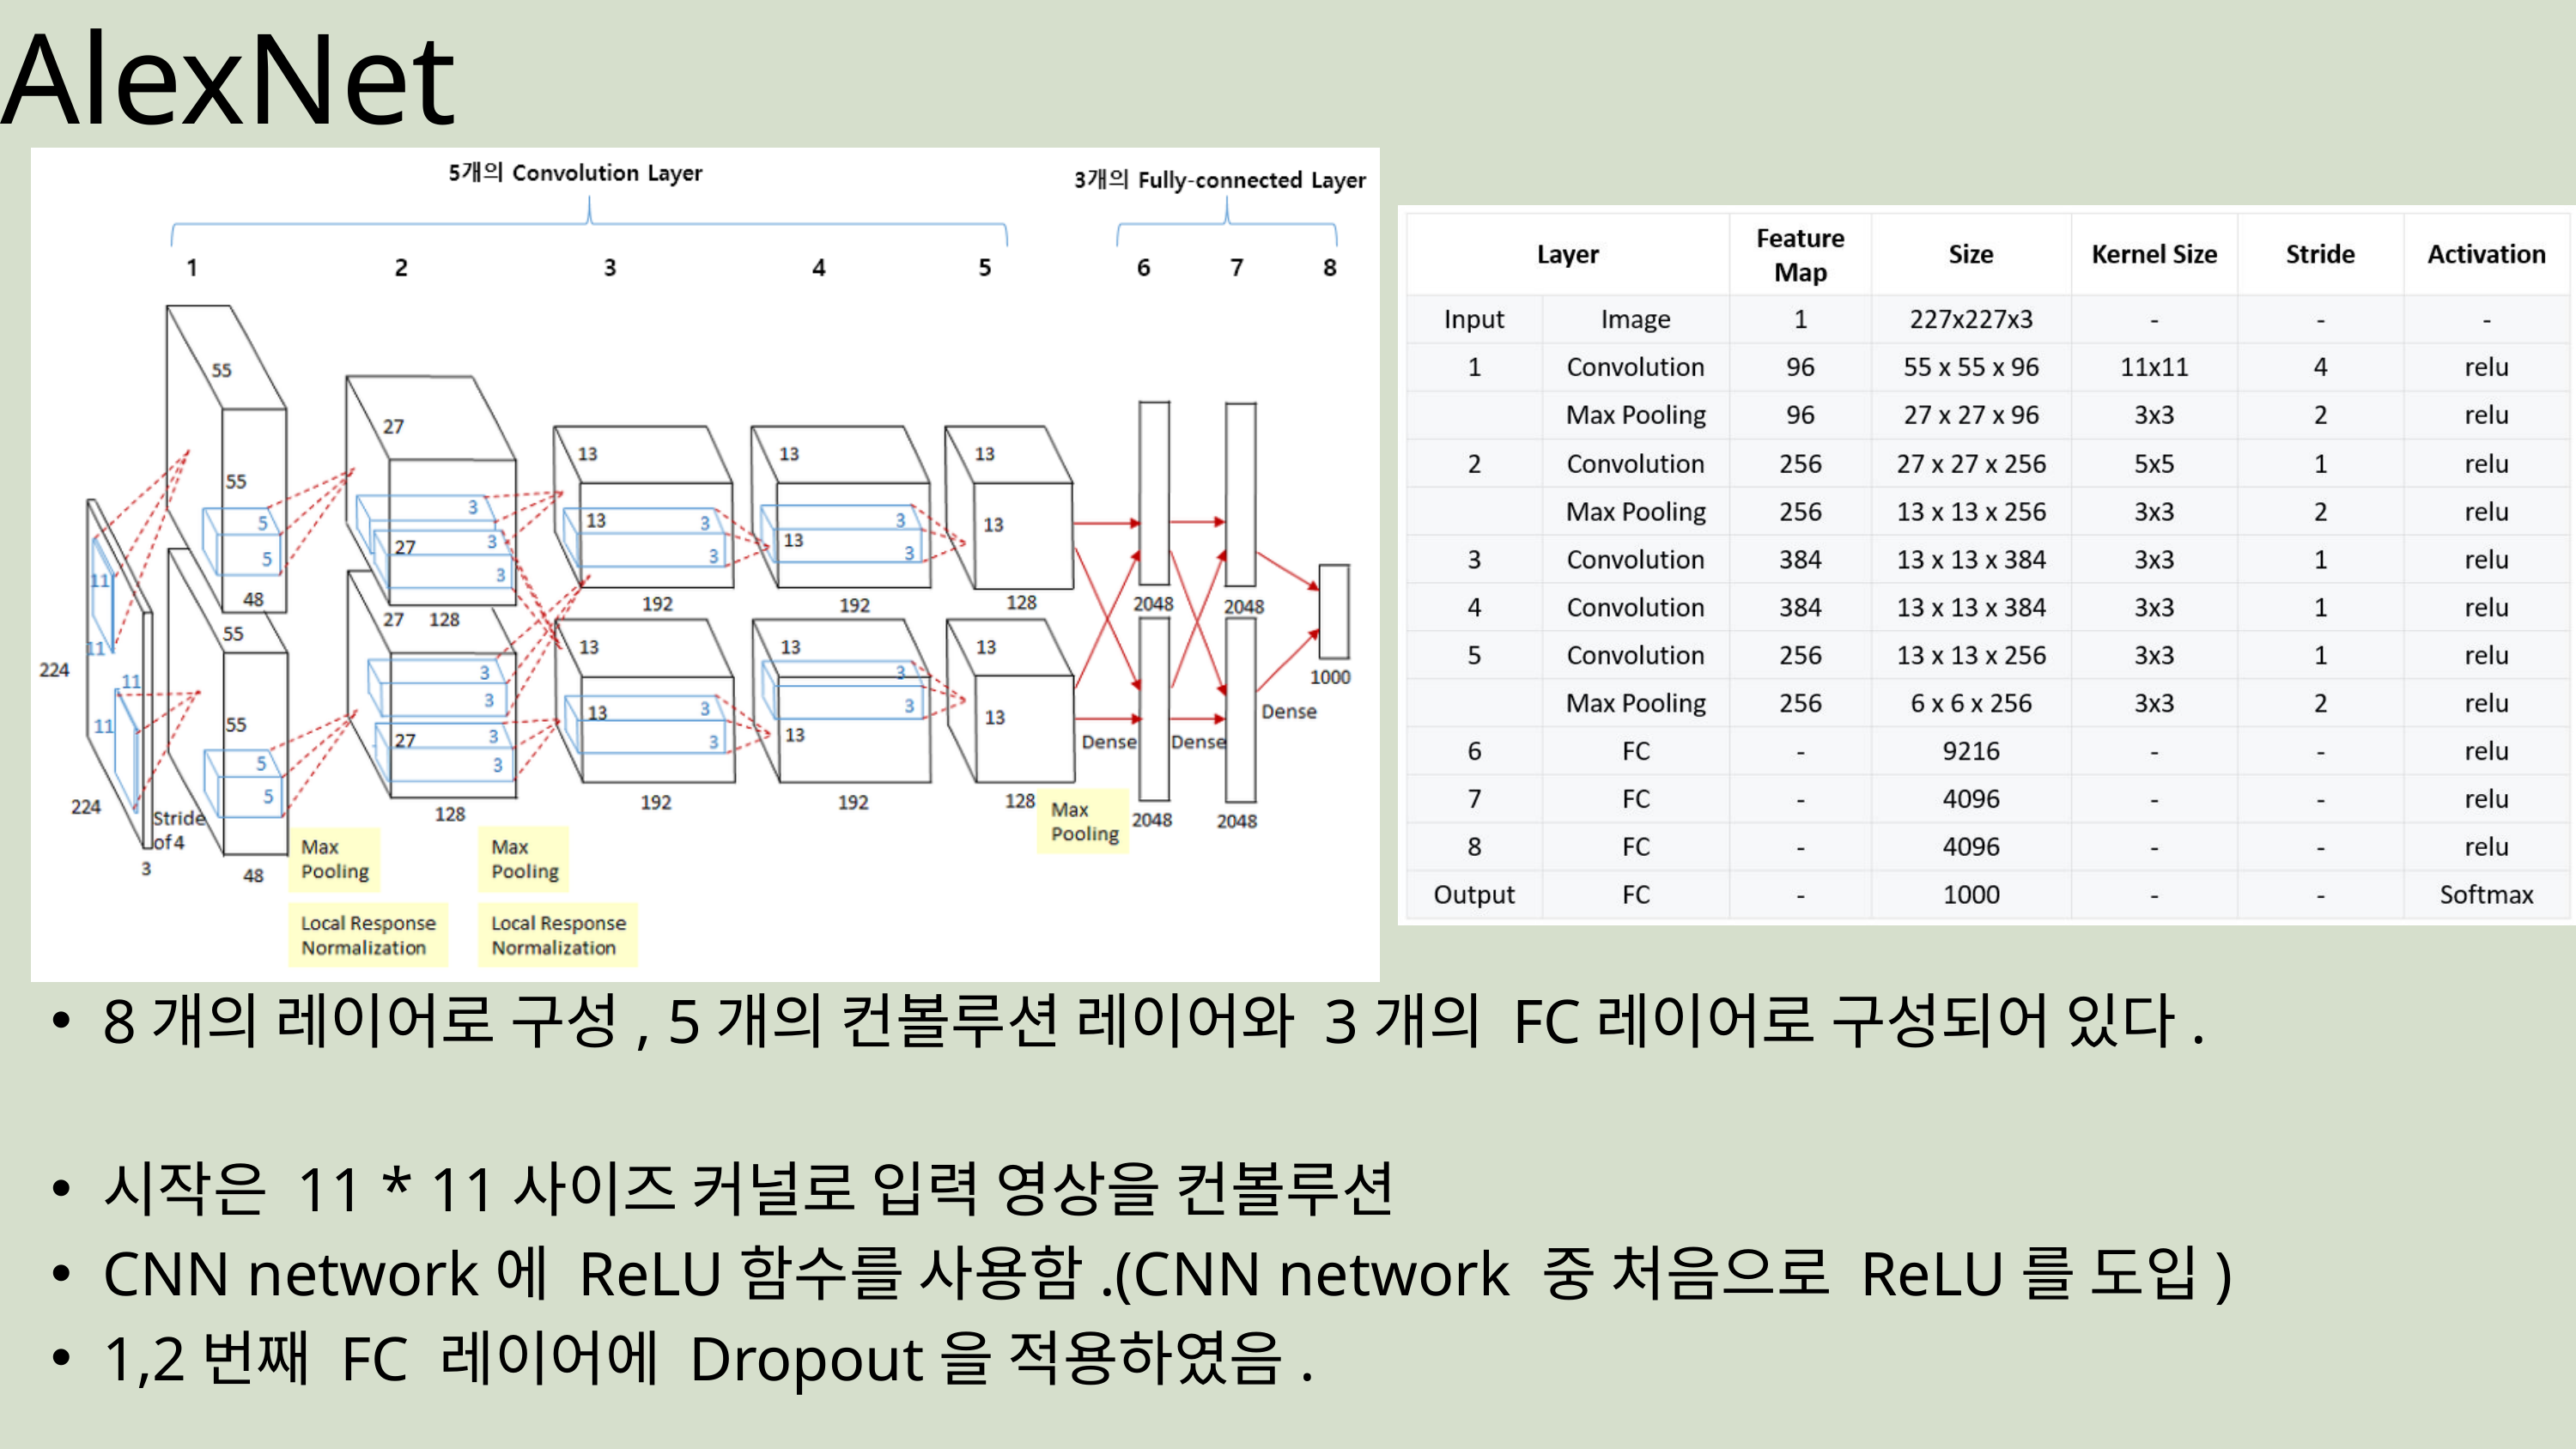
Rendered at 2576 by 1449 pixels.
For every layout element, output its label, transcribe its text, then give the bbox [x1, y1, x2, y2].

text_box 8개의 레이어로 구성, 5개의 컨볼루션 레이어와 3개의 FC레이어로 구성되어 있다. 시작은 11 * 11사이즈 커널로 입력 영상을 컨볼루션 CNN network에 ReLU함수를 사용함.(CNN network 중 처음으로 ReLU를 도입) 1,2번째 FC 레이어에 Dropout을 적용하였음. [0, 971, 2576, 1449]
text_box [31, 149, 1380, 971]
text_box AlexNet [0, 0, 2049, 149]
text_box [1398, 205, 2576, 925]
